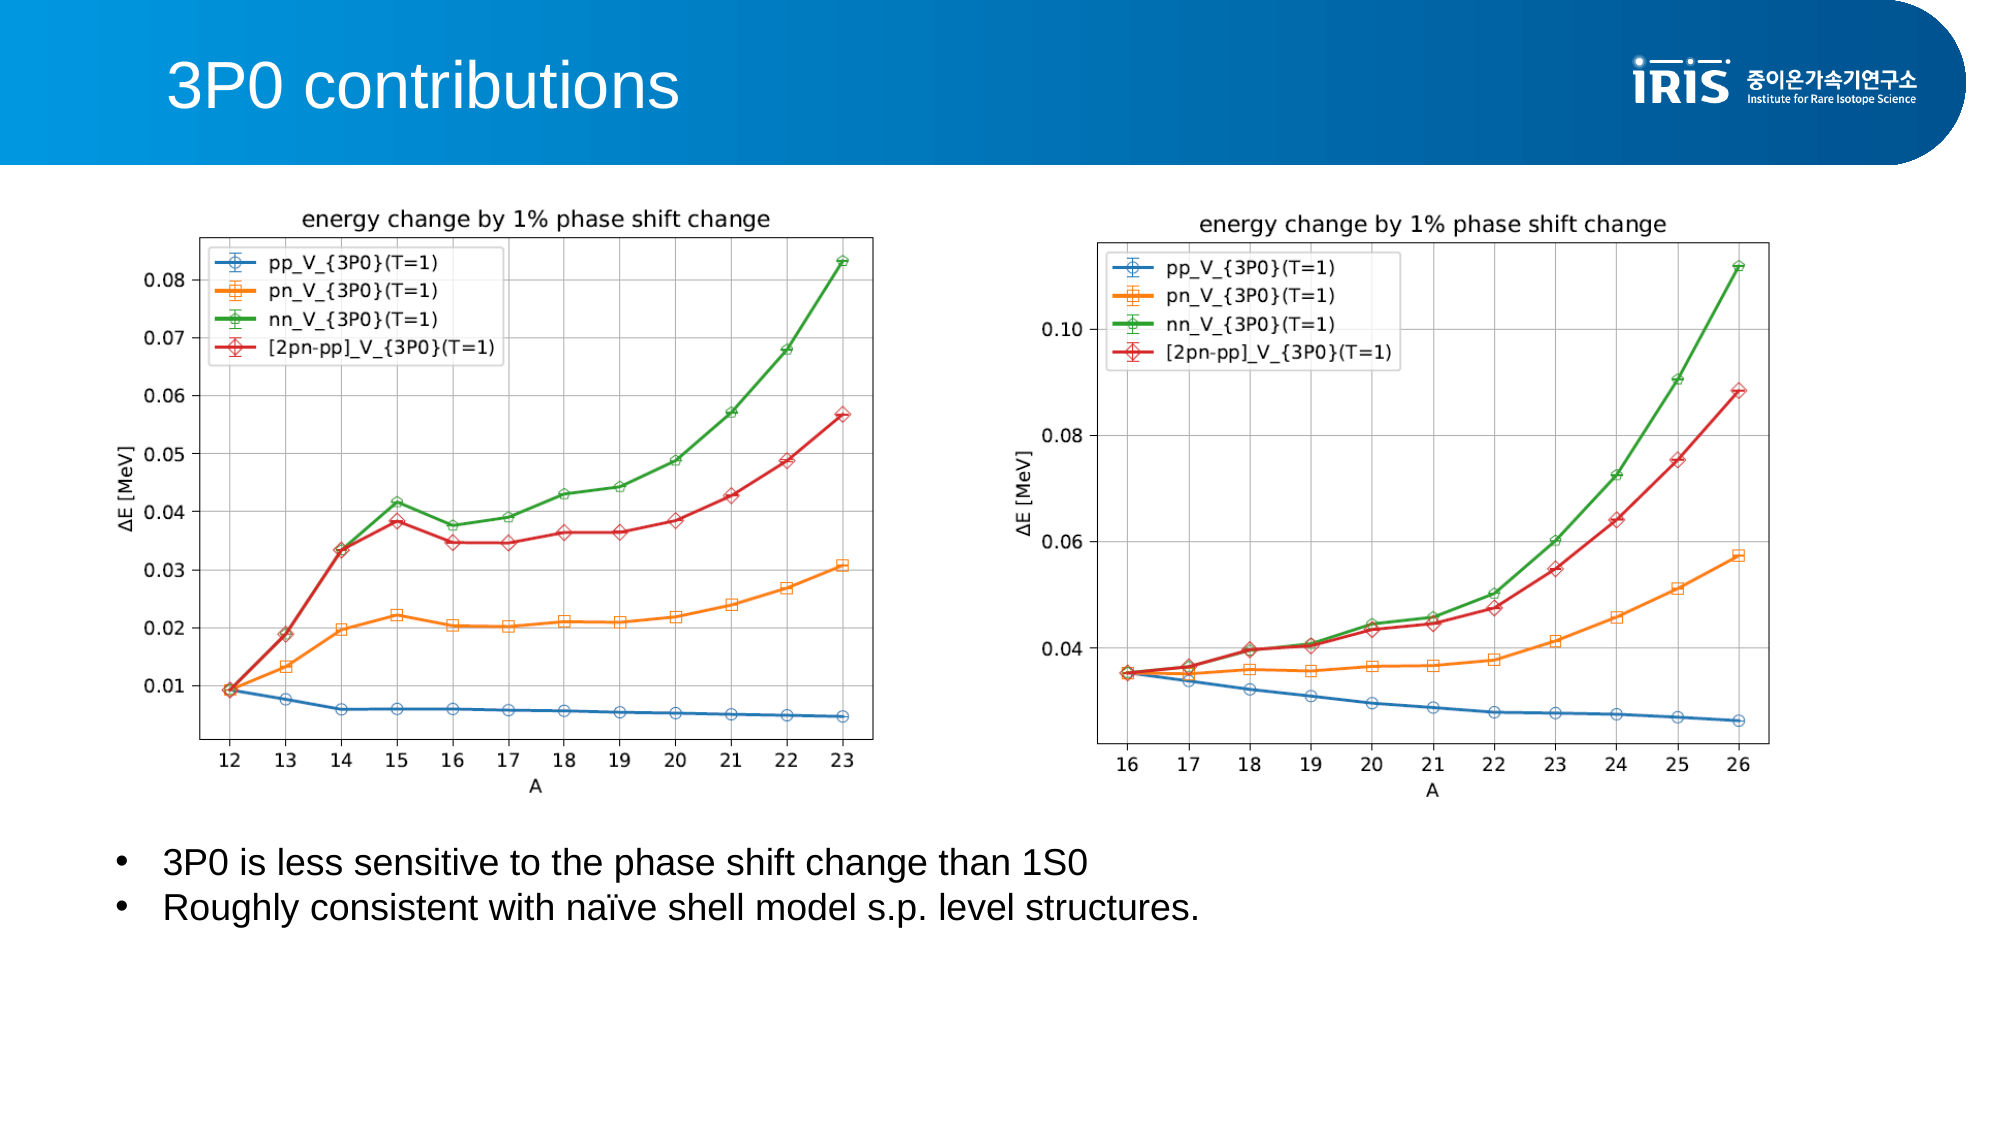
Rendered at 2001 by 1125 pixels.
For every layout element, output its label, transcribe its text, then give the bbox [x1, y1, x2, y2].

picture [1618, 44, 1935, 120]
picture [999, 200, 1818, 804]
picture [100, 199, 918, 804]
text_box 3P0 is less sensitive to the phase shift change than 1S0 Roughly consistent with naïve shell model s.p. level structures. [100, 830, 1453, 936]
text_box [0, 0, 1968, 167]
text_box 3P0 contributions [151, 34, 1619, 130]
